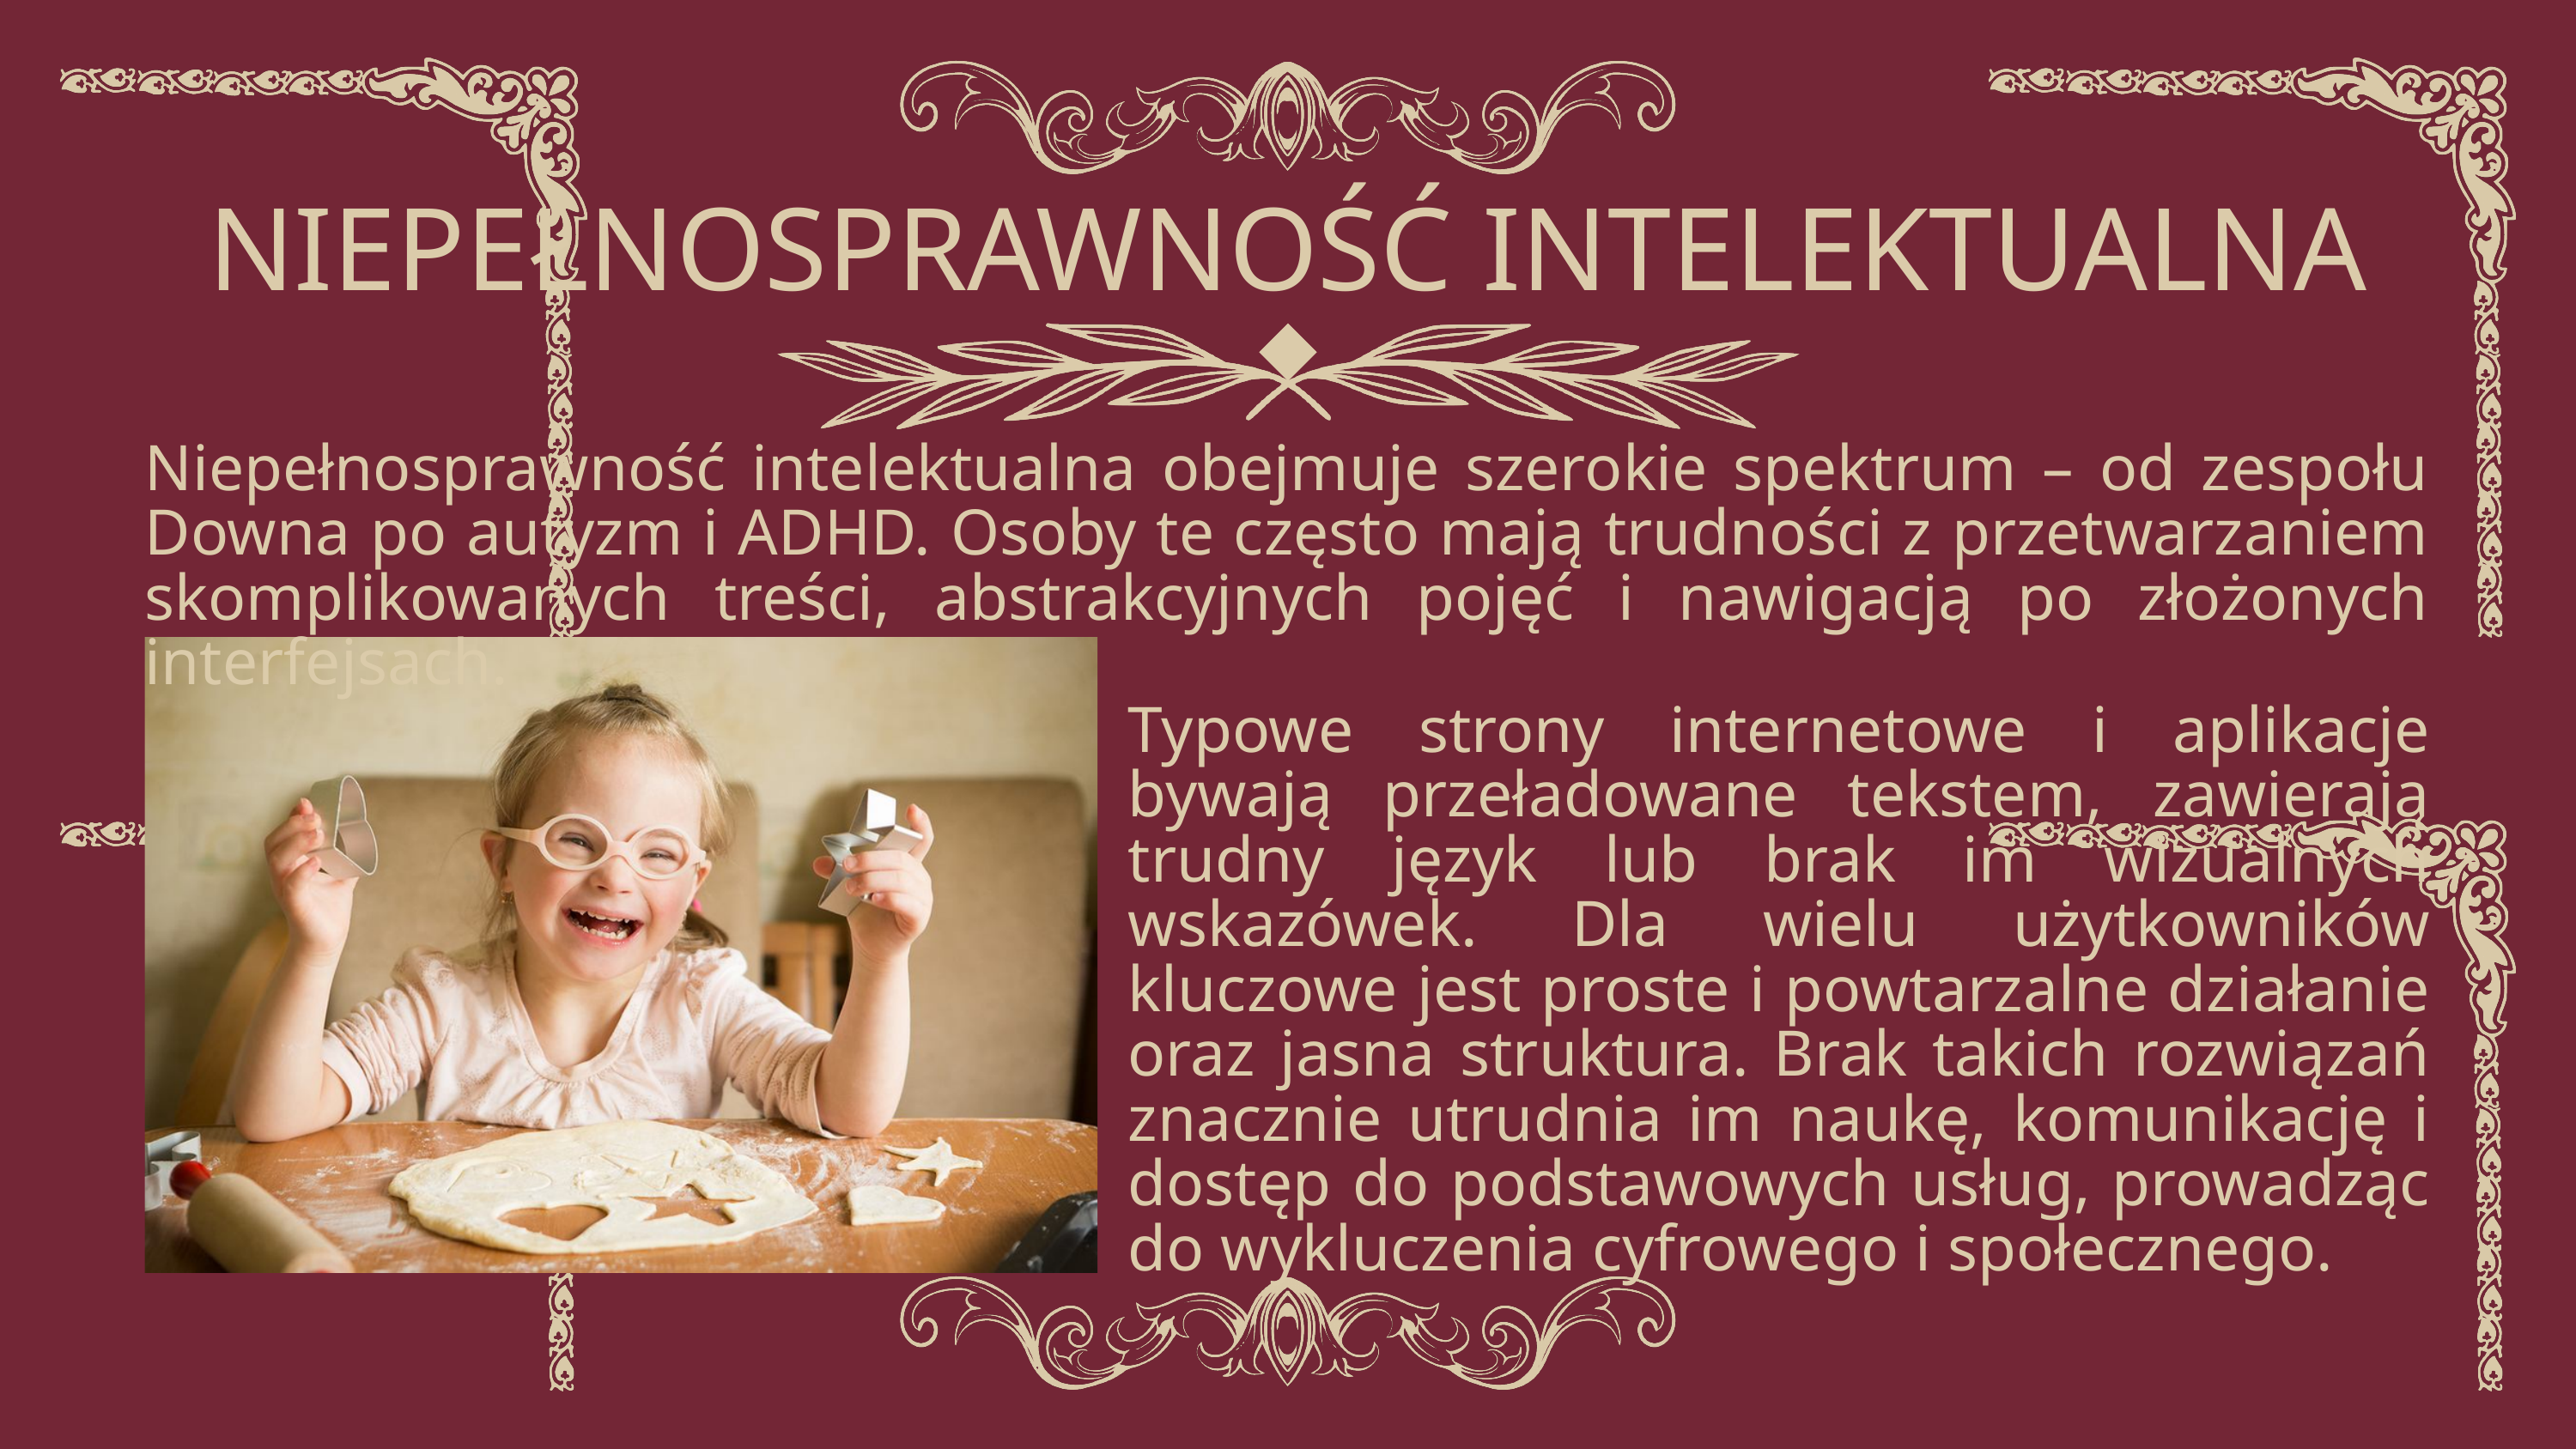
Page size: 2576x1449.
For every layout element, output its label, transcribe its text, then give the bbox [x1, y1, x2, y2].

text_box [1988, 811, 2517, 1391]
text_box Niepełnosprawność intelektualna obejmuje szerokie spektrum – od zespołu Downa po autyzm i ADHD. Osoby te często mają trudności z przetwarzaniem skomplikowanych treści, abstrakcyjnych pojęć i nawigacją po złożonych interfejsach. [144, 438, 2432, 698]
text_box [144, 698, 1098, 1273]
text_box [772, 323, 1804, 431]
text_box Typowe strony internetowe i aplikacje bywają przeładowane tekstem, zawierają trudny język lub brak im wizualnych wskazówek. Dla wielu użytkowników kluczowe jest proste i powtarzalne działanie oraz jasna struktura. Brak takich rozwiązań znacznie utrudnia im naukę, komunikację i dostęp do podstawowych usług, prowadząc do wykluczenia cyfrowego i społecznego. [1127, 700, 2432, 1283]
text_box [1988, 58, 2517, 638]
text_box [899, 58, 1677, 176]
text_box [59, 58, 588, 638]
text_box NIEPEŁNOSPRAWNOŚĆ INTELEKTUALNA [99, 211, 2477, 313]
text_box [899, 1272, 1677, 1391]
text_box [59, 811, 588, 1391]
